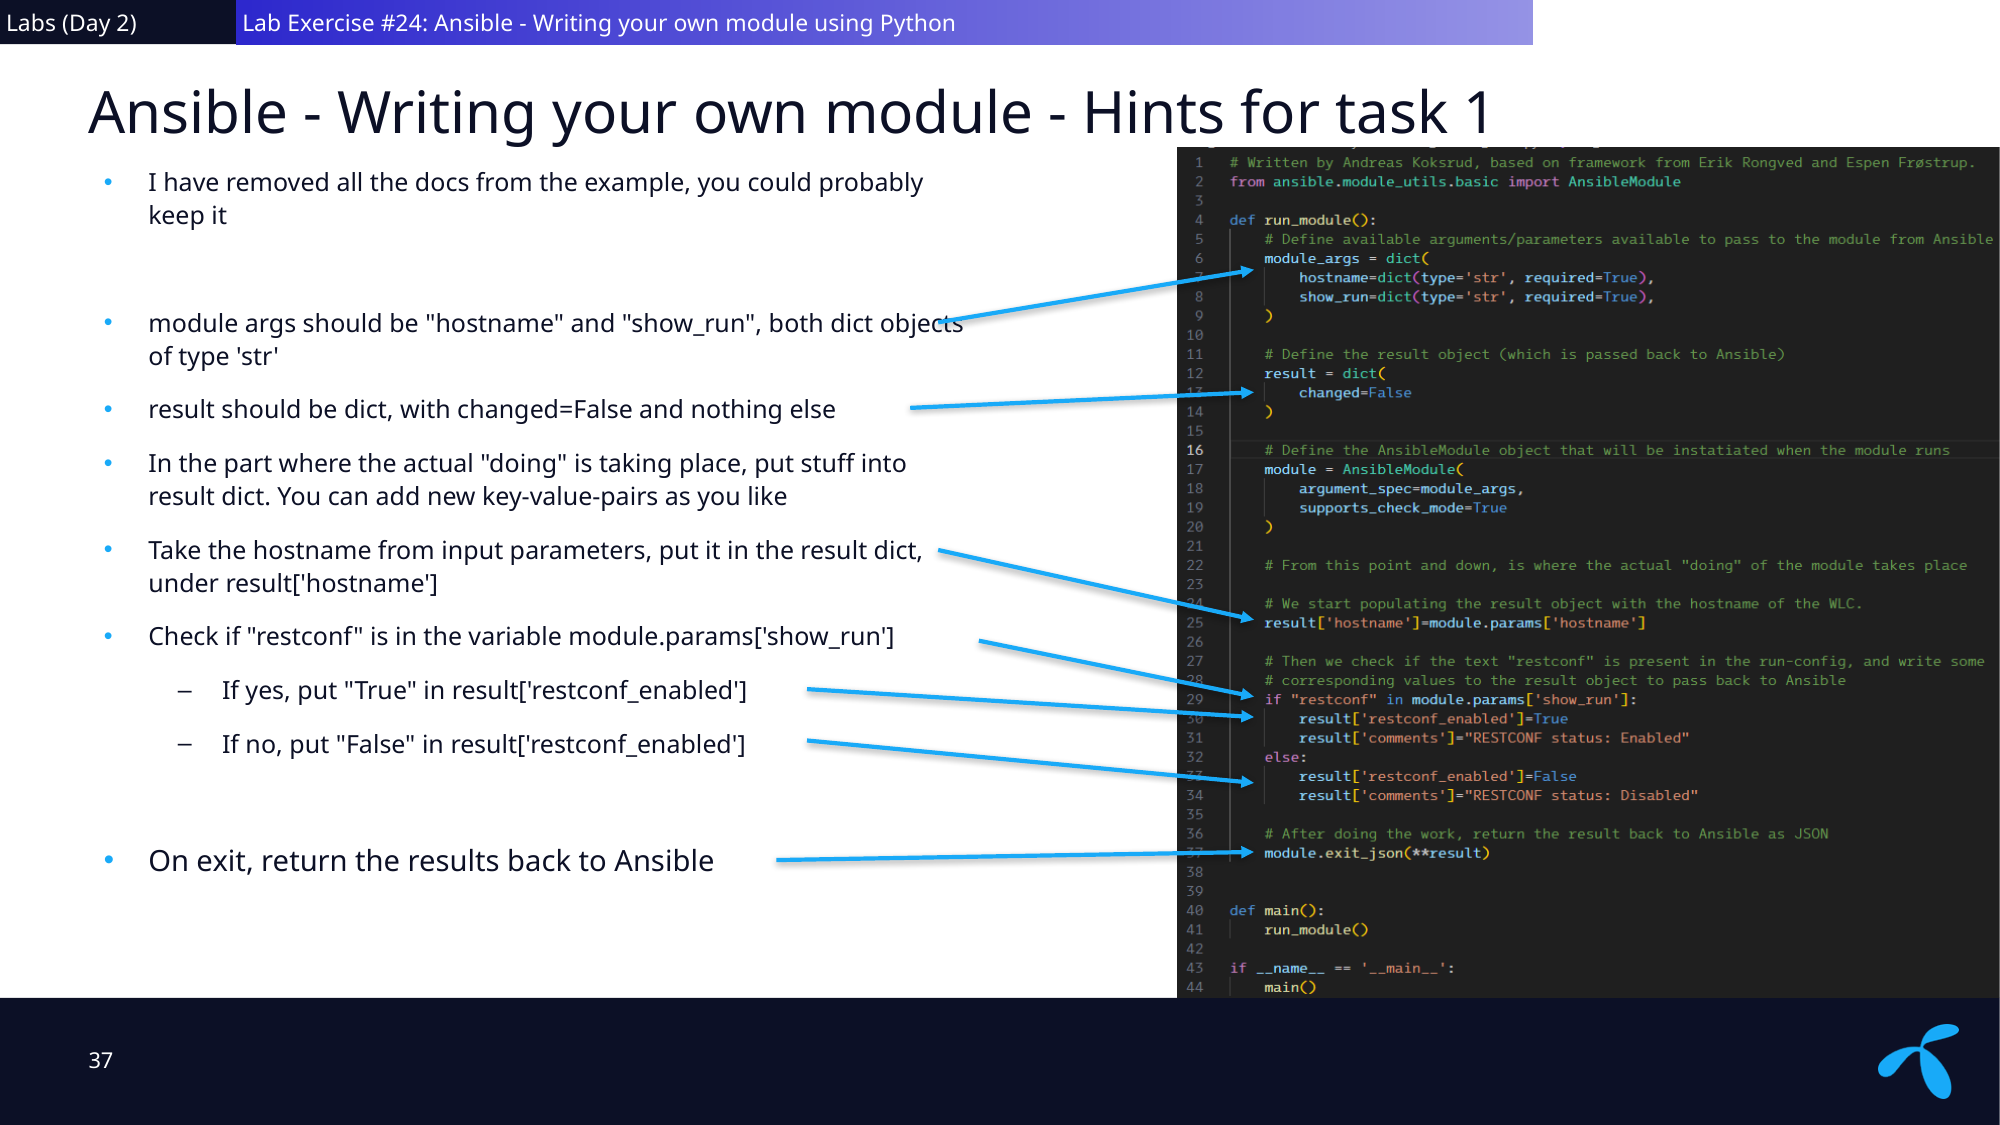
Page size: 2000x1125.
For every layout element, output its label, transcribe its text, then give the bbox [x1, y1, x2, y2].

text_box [806, 740, 1255, 784]
text_box Lab Exercise #24: Ansible - Writing your own module using Python [236, 0, 1533, 45]
picture [1177, 147, 2000, 999]
title Ansible - Writing your own module - Hints for task 1 [88, 70, 1911, 160]
text_box I have removed all the docs from the example, you could probably keep it module args should be "hostname" and "show_run", both dict objects of type 'str' result should be dict, with changed=False and nothing else In the part where the actual "doing" is taking place, put stuff into result dict. You can add new key-value-pairs as you like Take the hostname from input parameters, put it in the result dict, under result['hostname'] Check if "restconf" is in the variable module.params['show_run'] If yes, put "True" in result['restconf_enabled'] If no, put "False" in result['restconf_enabled'] On exit, return the results back to Ansible [104, 134, 979, 1025]
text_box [978, 640, 1255, 688]
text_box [909, 391, 1255, 409]
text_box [806, 688, 1255, 718]
footer Labs (Day 2) [0, 0, 236, 45]
picture [1878, 1024, 1959, 1099]
slide_number 37 [88, 1024, 237, 1099]
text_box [776, 851, 1255, 861]
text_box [937, 269, 1255, 323]
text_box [937, 549, 1255, 620]
